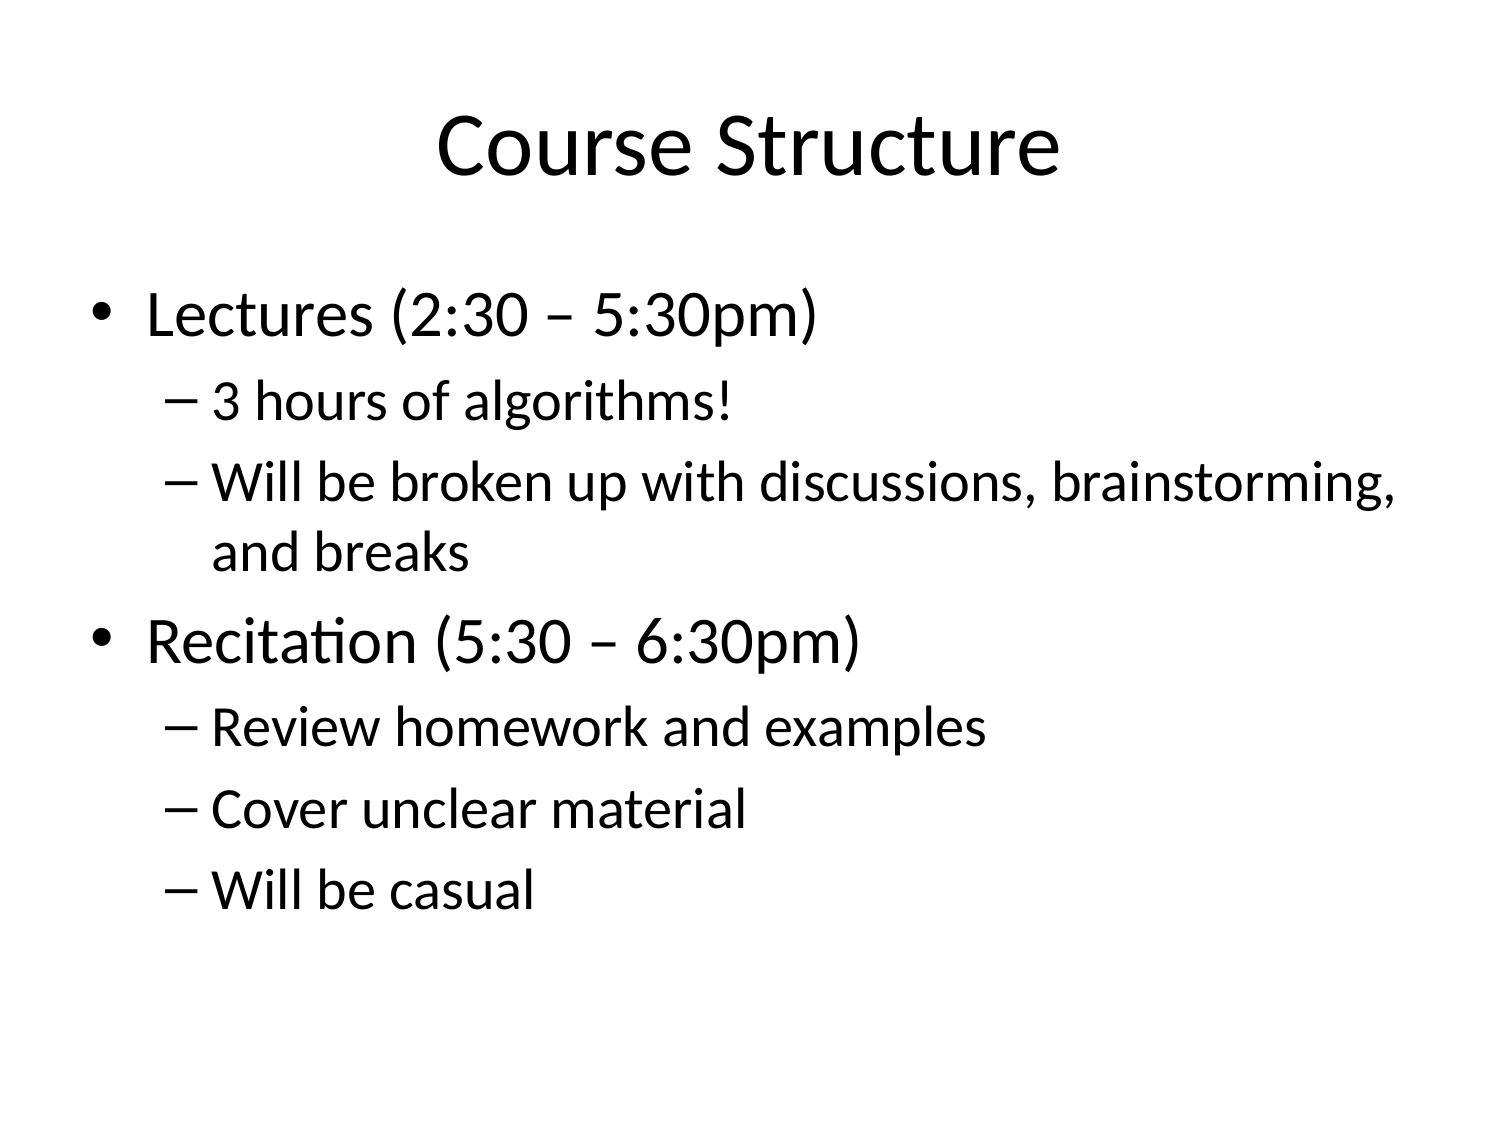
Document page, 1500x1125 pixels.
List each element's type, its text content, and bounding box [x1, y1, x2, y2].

title Course Structure [75, 45, 1425, 233]
list Lectures (2:30 – 5:30pm) 3 hours of algorithms! Will be broken up with discussions, brainstorming, and breaks Recitation (5:30 – 6:30pm) Review homework and examples Cover unclear material Will be casual [75, 262, 1425, 1005]
